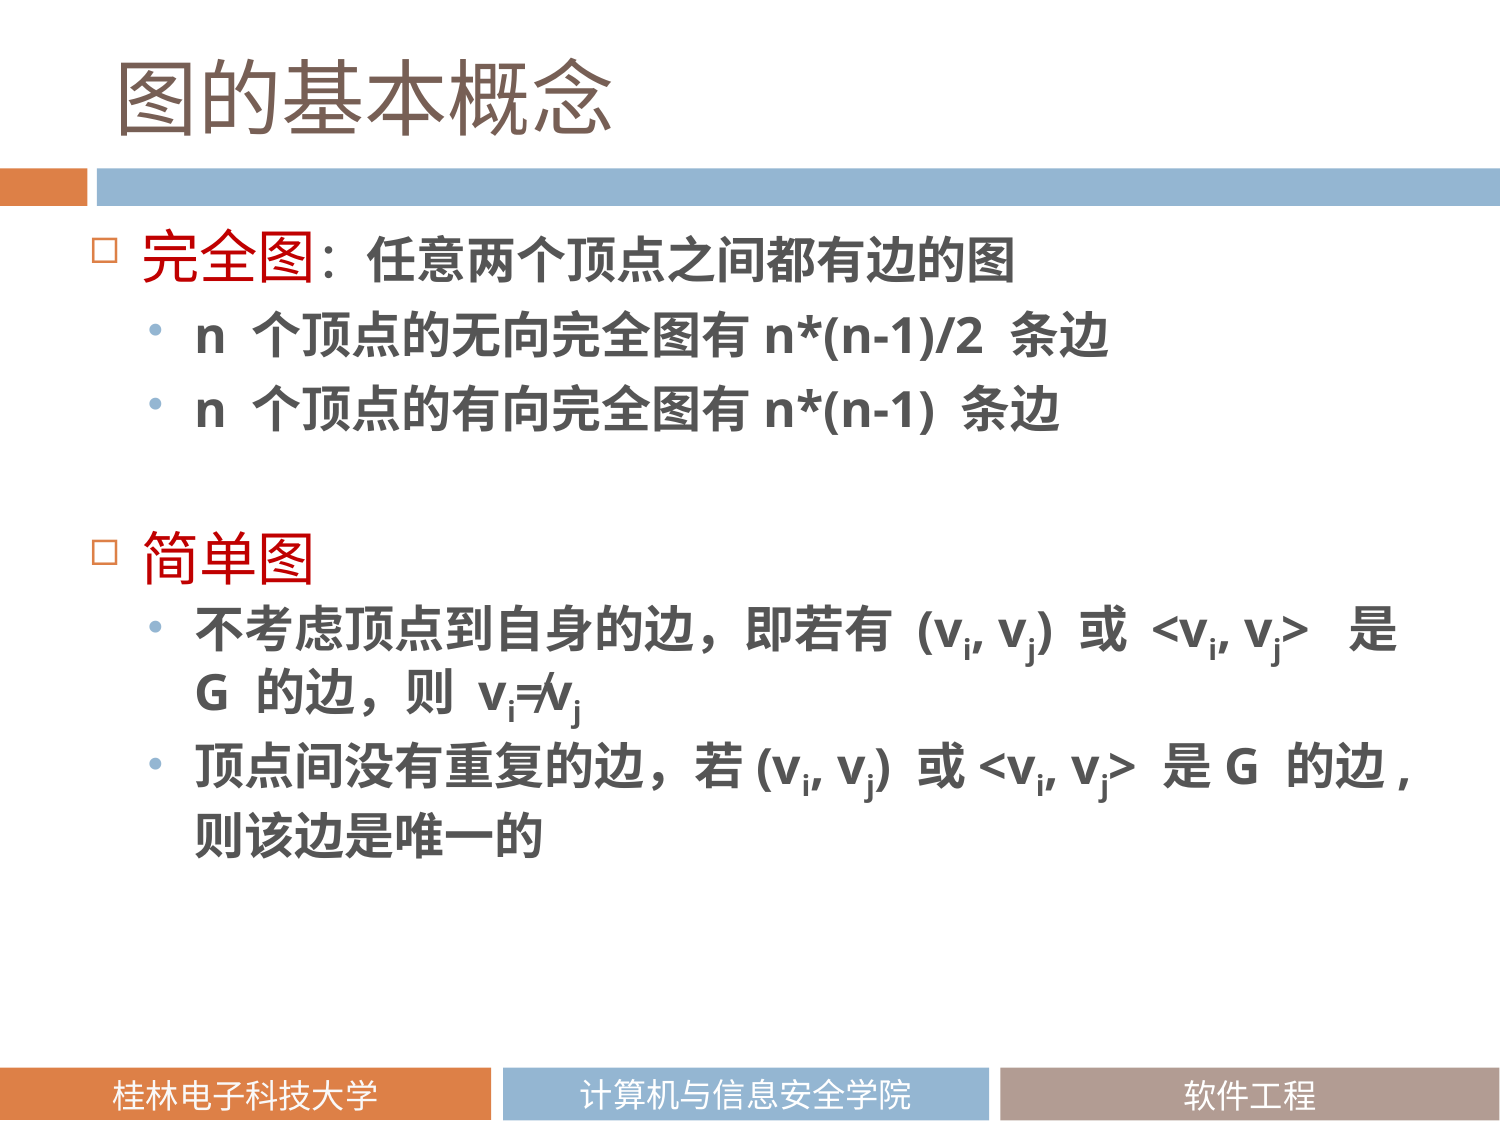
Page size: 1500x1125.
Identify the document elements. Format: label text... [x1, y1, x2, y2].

title 图的基本概念 [99, 37, 1438, 155]
list 完全图：任意两个顶点之间都有边的图 n 个顶点的无向完全图有n*(n-1)/2 条边 n 个顶点的有向完全图有n*(n-1) 条边 简单图 不考虑顶点到自身的边，即若有 (vi, vj) 或 <vi, vj> 是G 的边，则 vi≠vj 顶点间没有重复的边，若(vi, vj) 或<vi, vj> 是G 的边, 则该边是唯一的 [73, 219, 1438, 1006]
